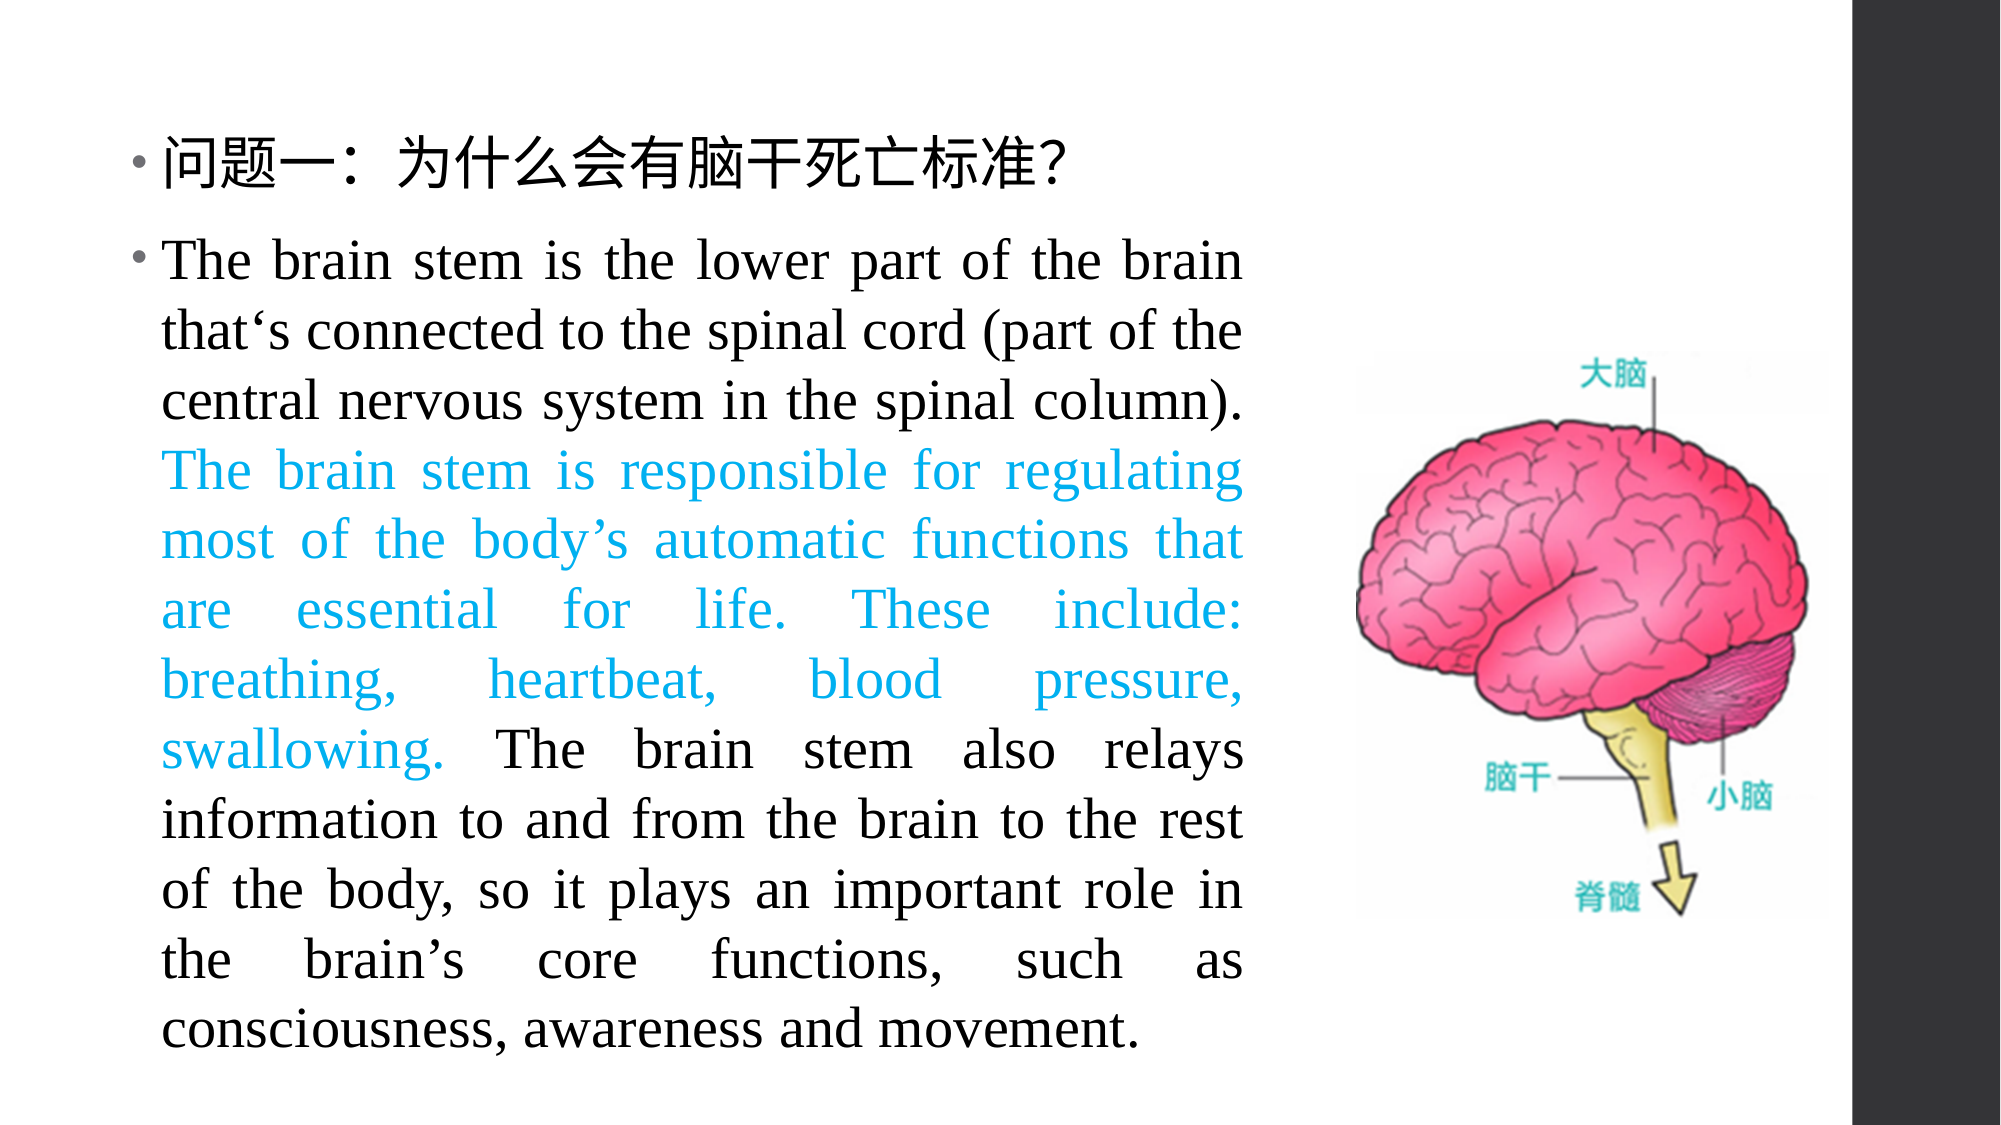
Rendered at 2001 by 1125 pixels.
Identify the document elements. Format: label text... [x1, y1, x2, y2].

picture [1355, 350, 1829, 919]
list 问题一：为什么会有脑干死亡标准？ The brain stem is the lower part of the brain that‘s connected to the spinal cord (part of the central nervous system in the spinal column). The brain stem is responsible for regulating most of the body’s automatic functions that are essential for life. These include: breathing, heartbeat, blood pressure, swallowing. The brain stem also relays information to and from the brain to the rest of the body, so it plays an important role in the brain’s core functions, such as consciousness, awareness and movement. [115, 118, 1262, 1080]
